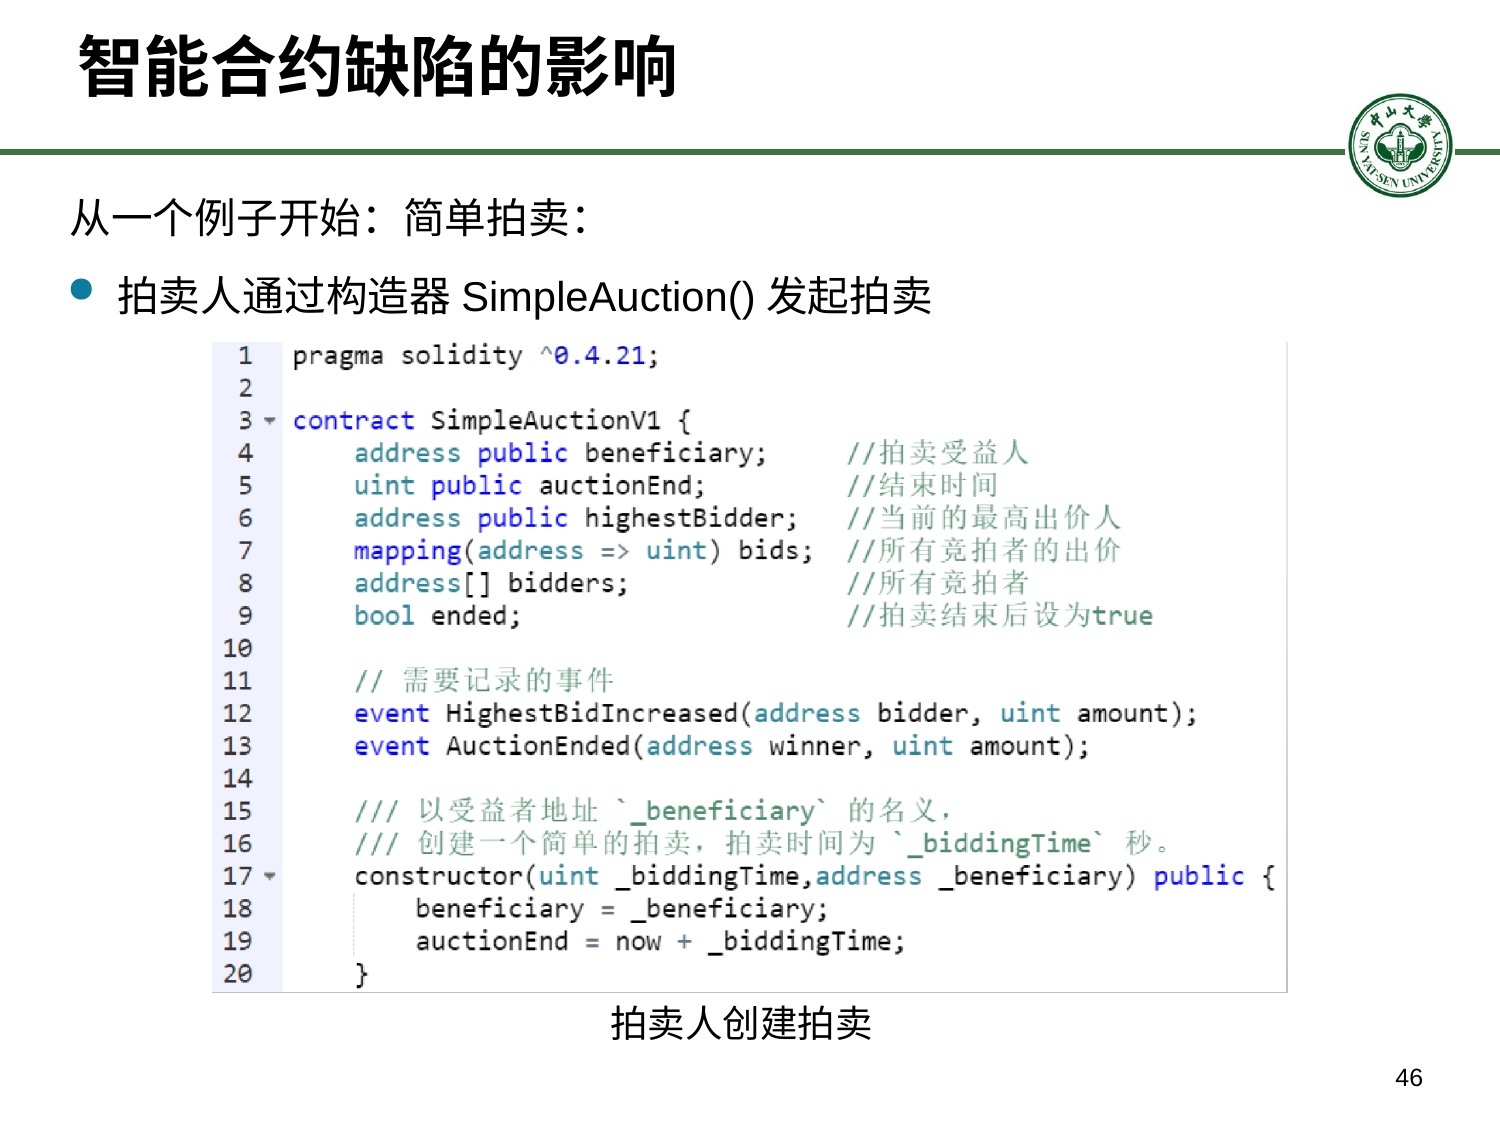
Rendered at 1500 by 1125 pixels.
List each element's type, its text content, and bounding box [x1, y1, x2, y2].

picture [211, 342, 1289, 993]
title 智能合约缺陷的影响 [62, 24, 1421, 113]
picture [1345, 90, 1455, 200]
list 从一个例子开始：简单拍卖： 拍卖人通过构造器SimpleAuction()发起拍卖 [54, 169, 1429, 766]
text_box 拍卖人创建拍卖 [595, 1001, 888, 1053]
